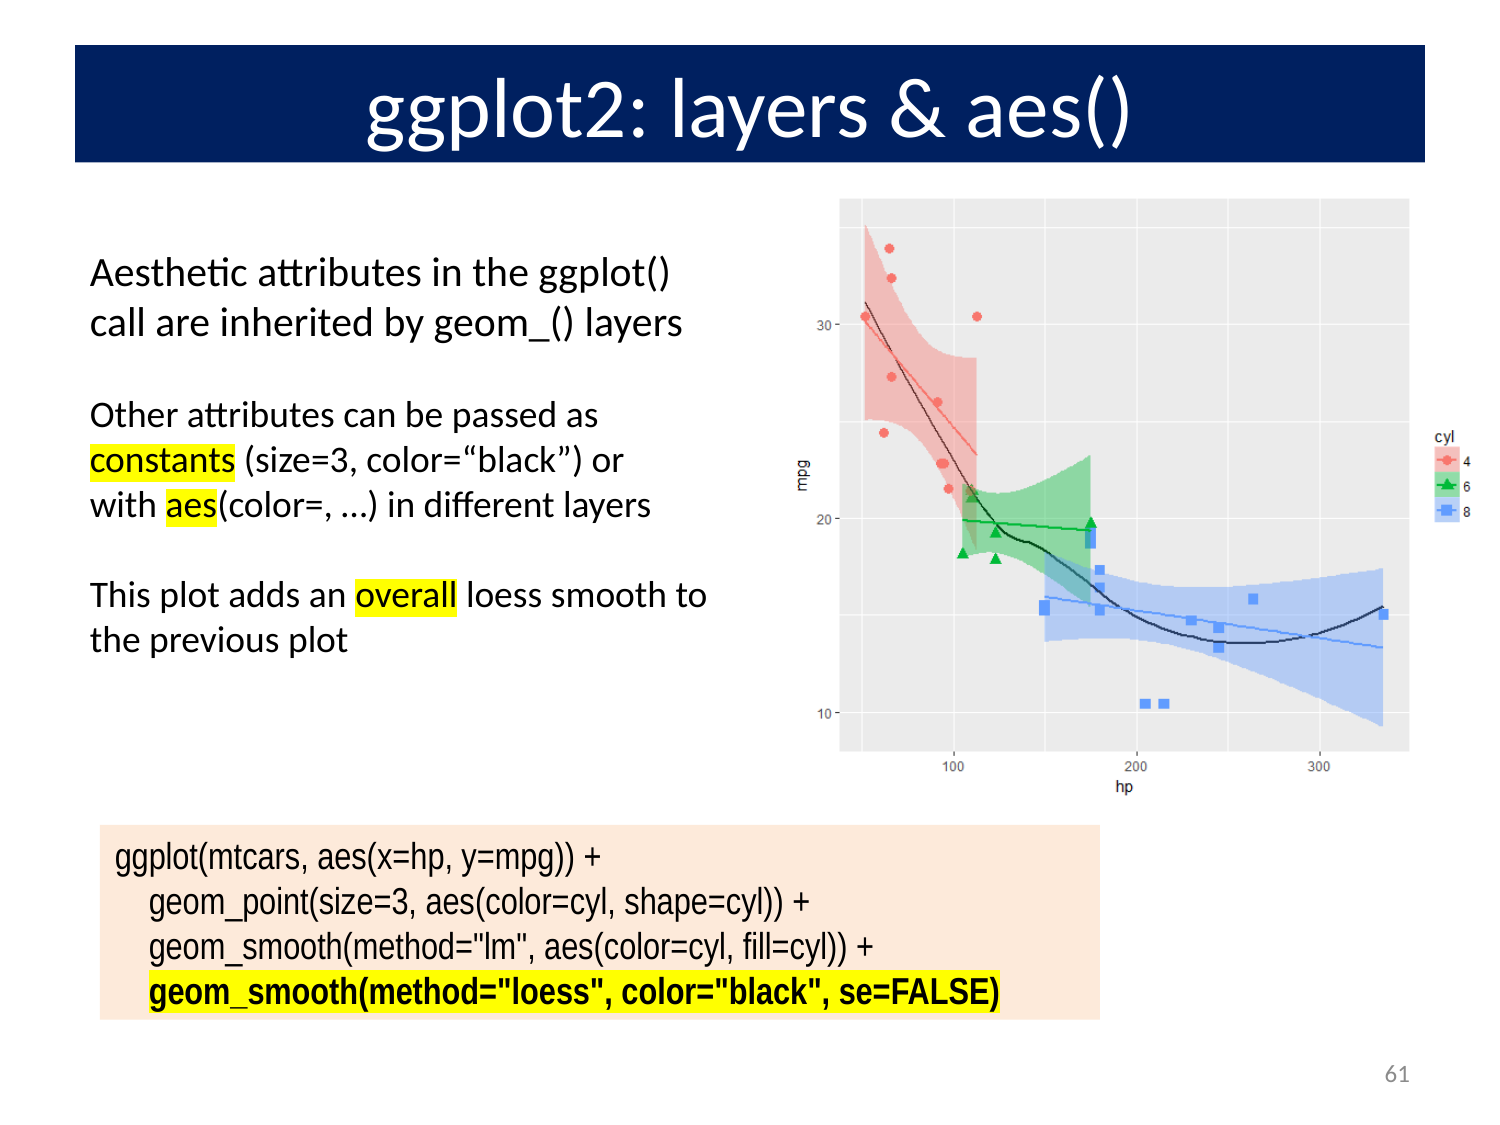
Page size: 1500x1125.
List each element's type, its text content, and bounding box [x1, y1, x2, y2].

picture [787, 191, 1485, 802]
title ggplot2: layers & aes() [75, 45, 1425, 163]
slide_number 61 [1074, 1042, 1425, 1103]
text_box ggplot(mtcars, aes(x=hp, y=mpg)) + geom_point(size=3, aes(color=cyl, shape=cyl)) + geom_smooth(method="lm", aes(color=cyl, fill=cyl)) + geom_smooth(method="loess", color="black", se=FALSE) [99, 824, 1100, 1020]
text_box Aesthetic attributes in the ggplot() call are inherited by geom_() layers Other attributes can be passed as constants (size=3, color=“black”) or with aes(color=, …) in different layers This plot adds an overall loess smooth to the previous plot [74, 237, 750, 668]
